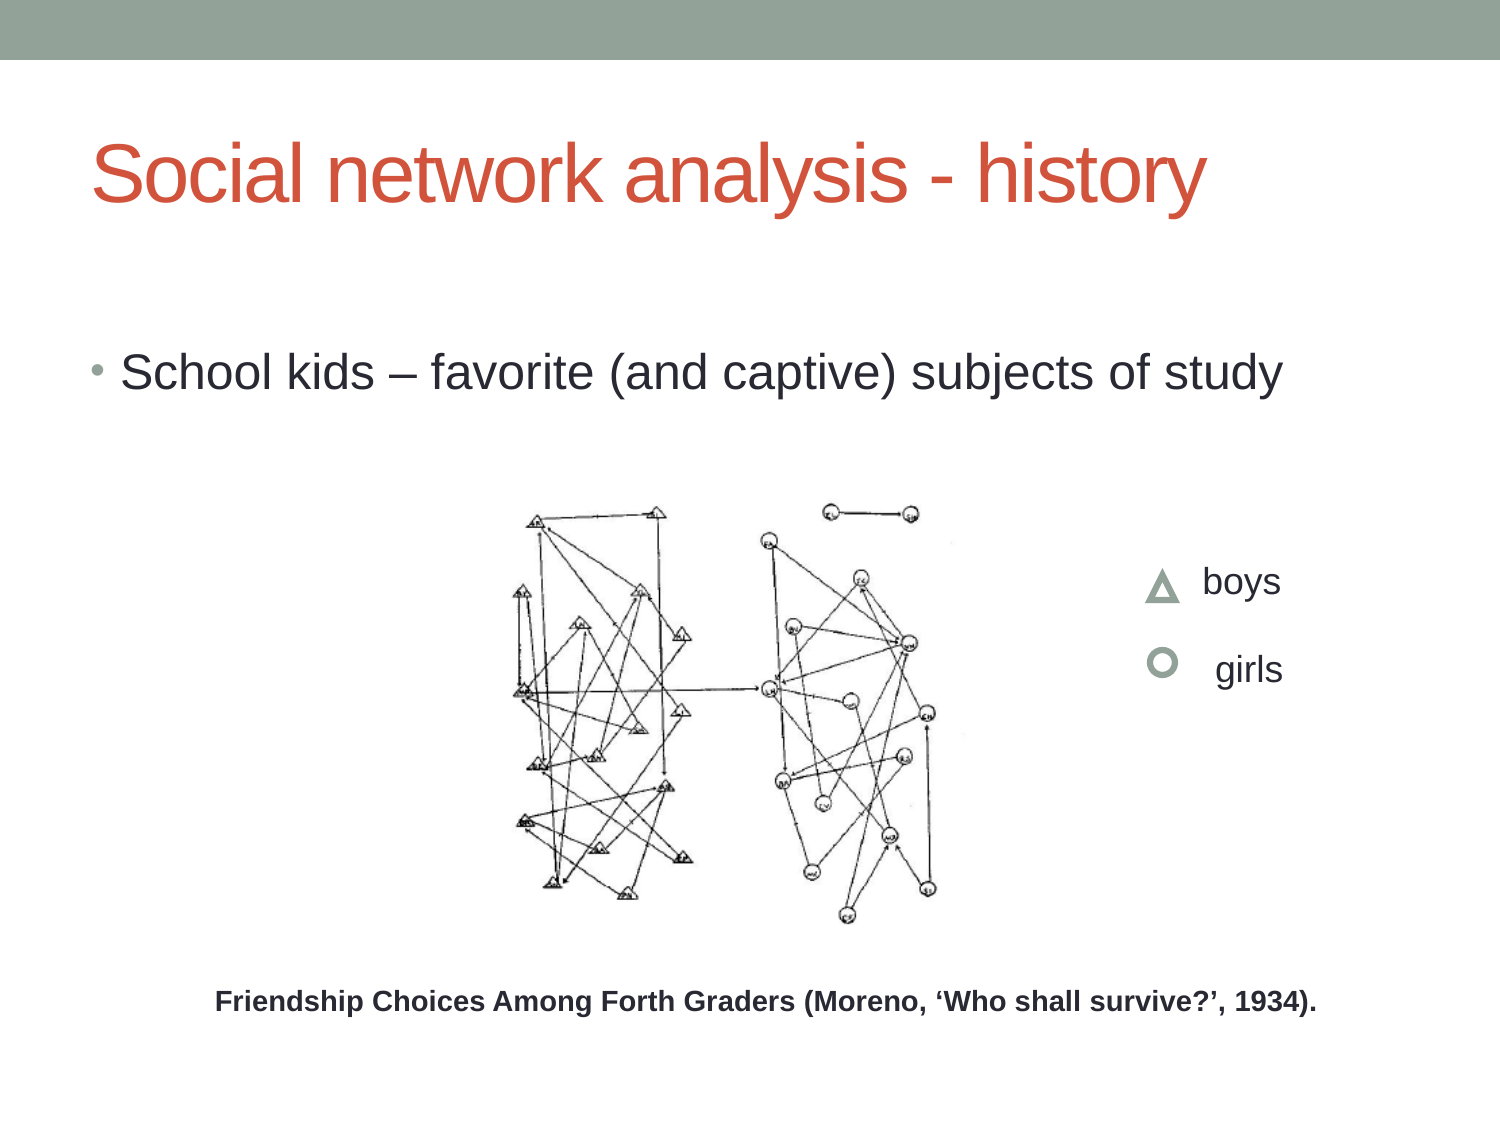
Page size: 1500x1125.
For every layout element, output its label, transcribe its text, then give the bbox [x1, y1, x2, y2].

text_box boys [1187, 549, 1297, 610]
list School kids – favorite (and captive) subjects of study [75, 262, 1425, 1063]
text_box [1149, 650, 1175, 676]
title Social network analysis - history [75, 87, 1425, 250]
text_box Friendship Choices Among Forth Graders (Moreno, ‘Who shall survive?’, 1934). [199, 974, 1413, 1025]
text_box girls [1200, 637, 1299, 698]
picture [474, 462, 1025, 940]
text_box [1149, 575, 1175, 601]
